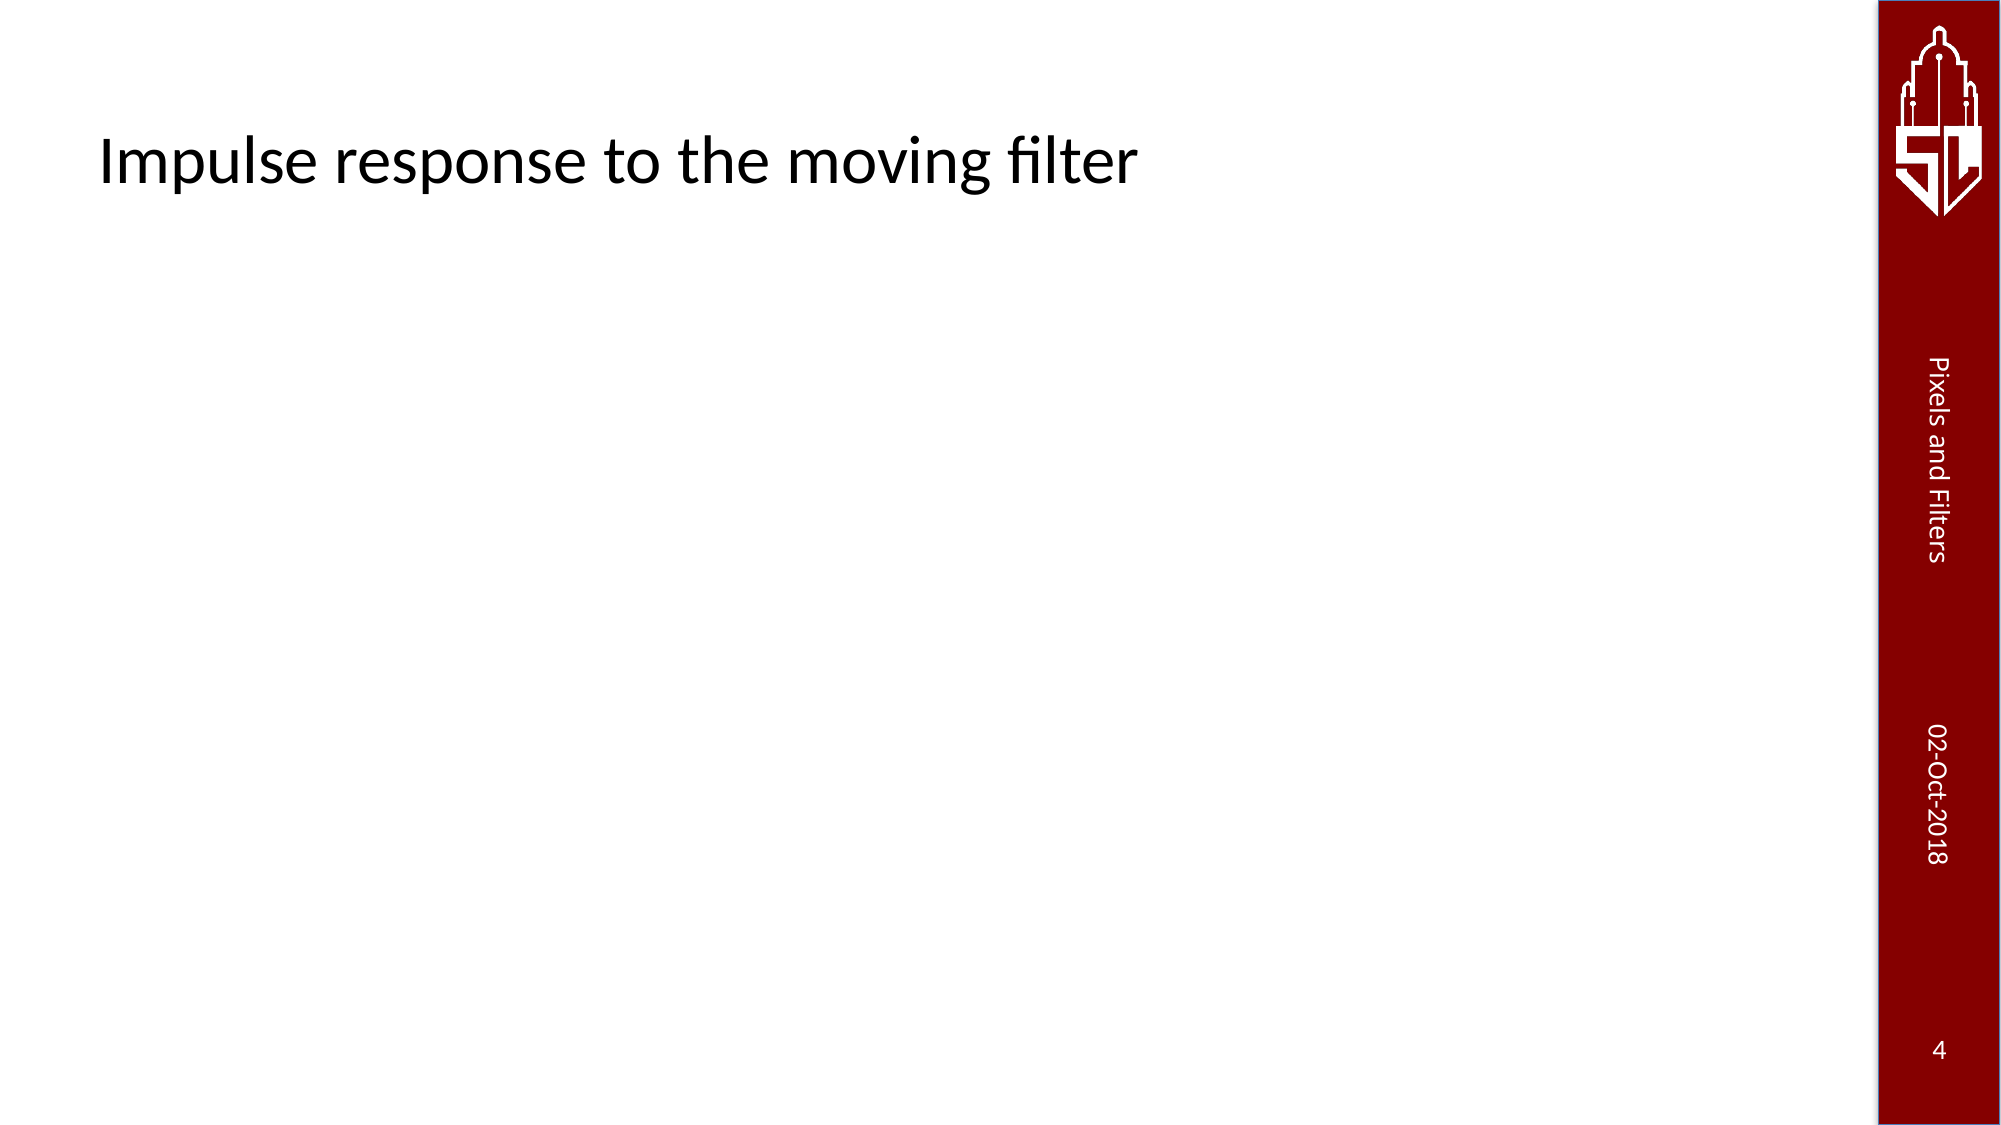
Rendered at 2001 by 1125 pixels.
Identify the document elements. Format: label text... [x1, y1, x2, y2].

title Impulse response to the moving filter [83, 62, 1313, 250]
picture [1896, 25, 1982, 217]
